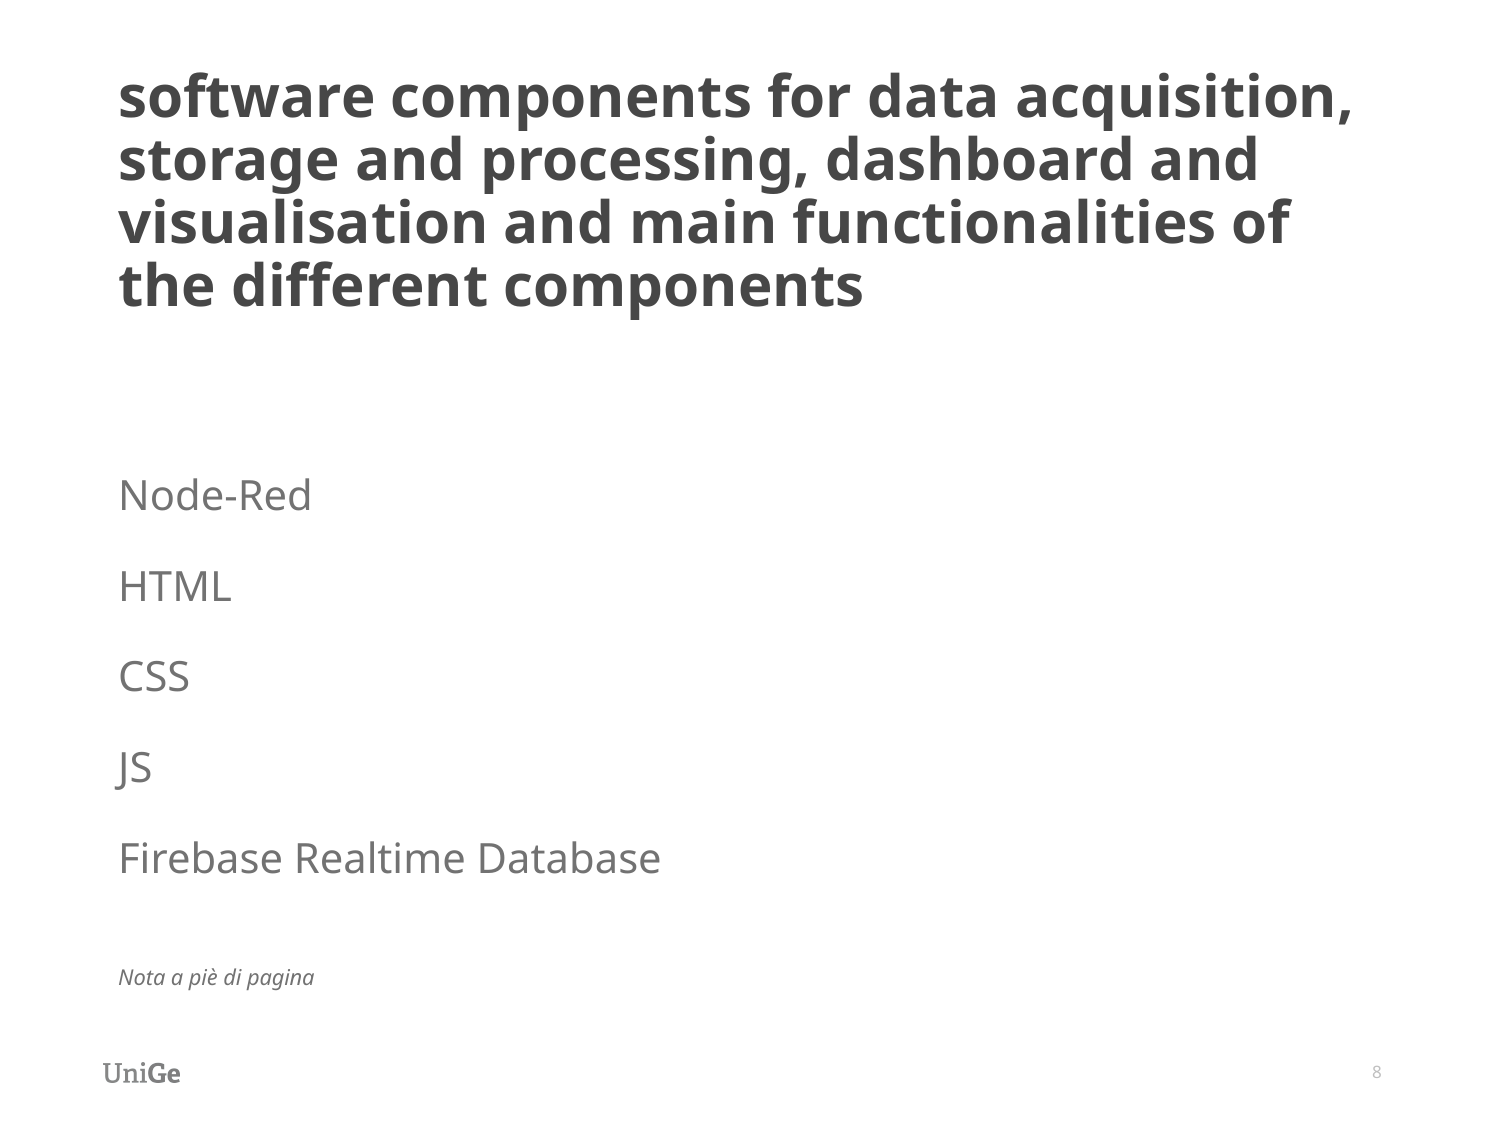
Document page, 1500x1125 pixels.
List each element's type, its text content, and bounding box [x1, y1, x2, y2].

slide_number 8 [1059, 1042, 1397, 1103]
title software components for data acquisition, storage and processing, dashboard and visualisation and main functionalities of the different components [103, 59, 1397, 222]
list Node-Red HTML CSS JS Firebase Realtime Database [103, 411, 1397, 914]
list Nota a piè di pagina [103, 942, 1397, 1014]
